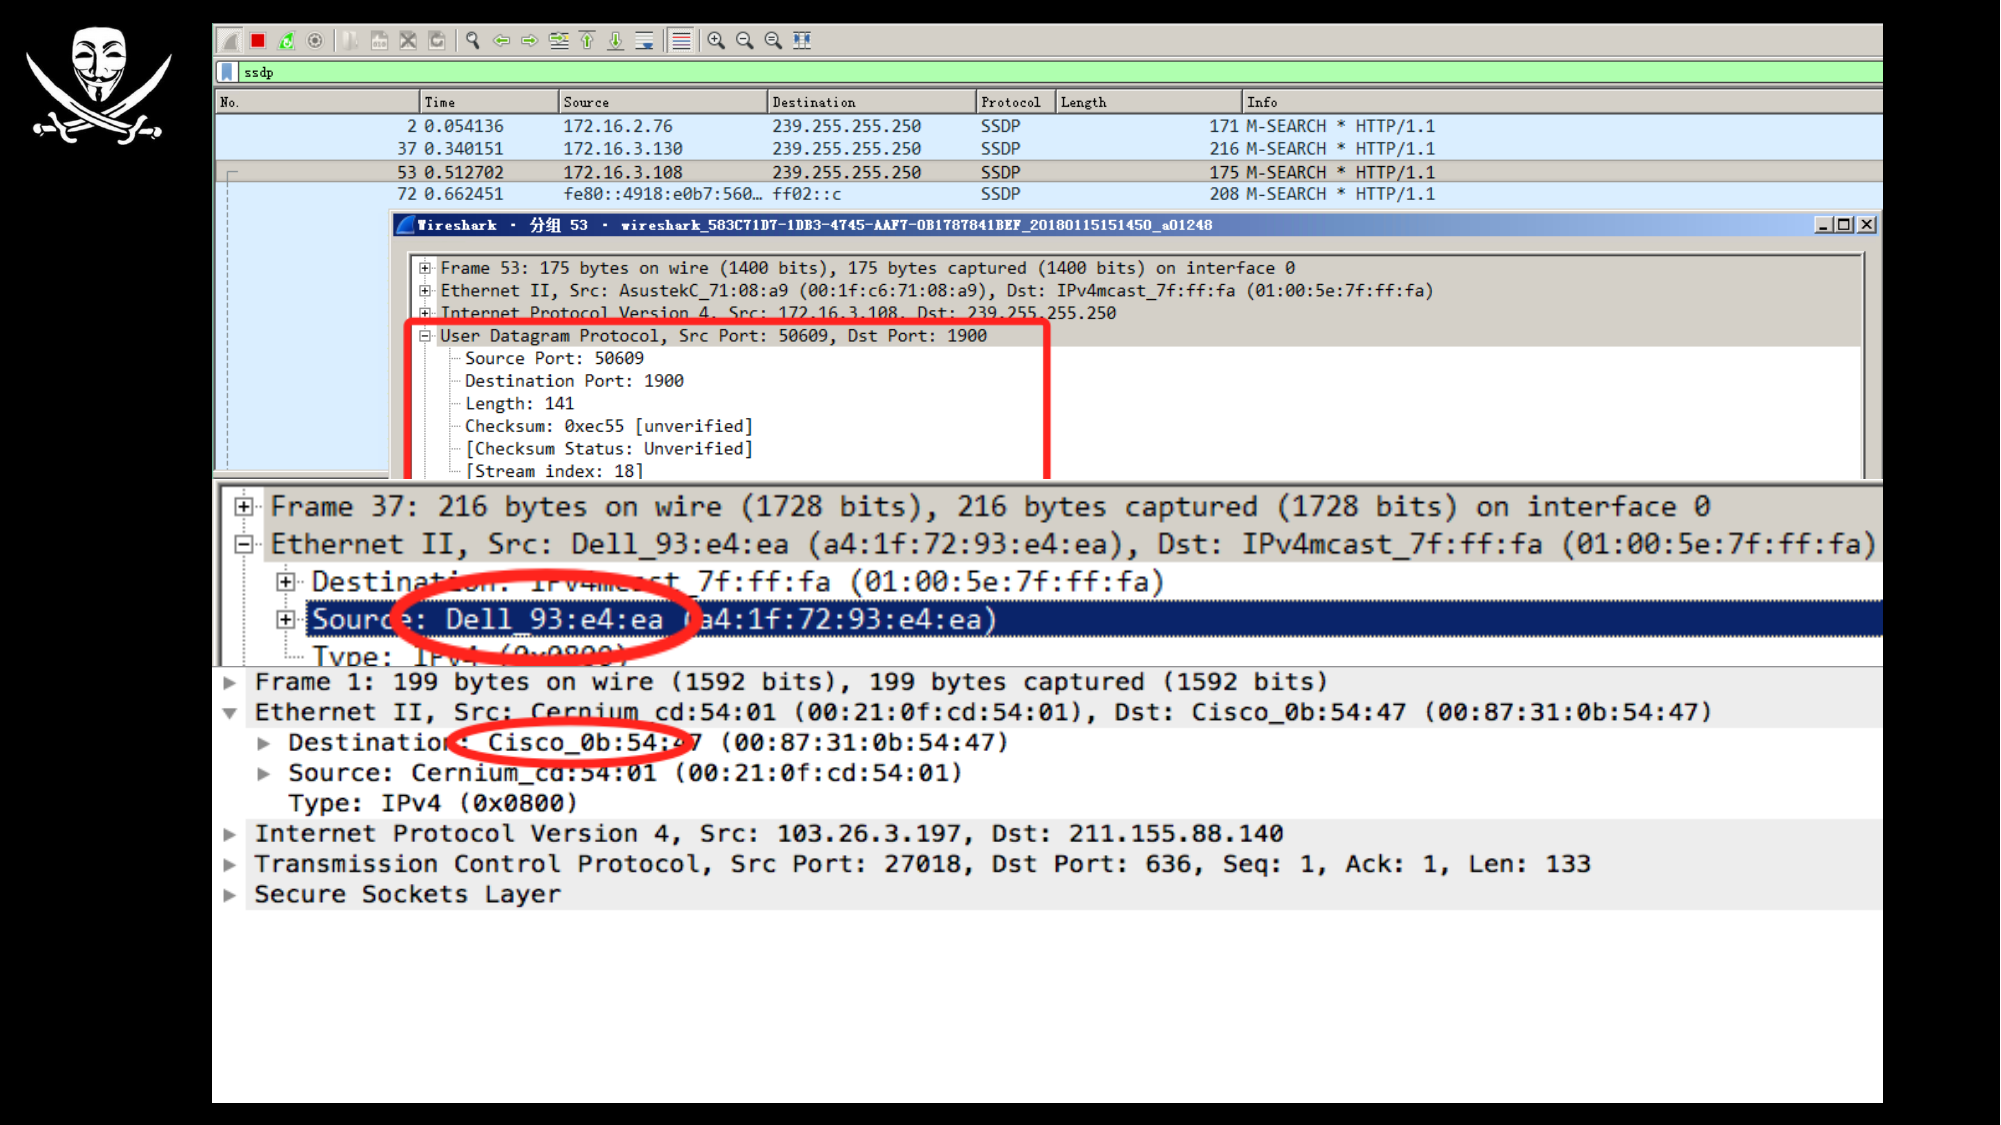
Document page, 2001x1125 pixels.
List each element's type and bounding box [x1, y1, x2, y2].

picture [212, 23, 1883, 1103]
picture [24, 23, 173, 145]
